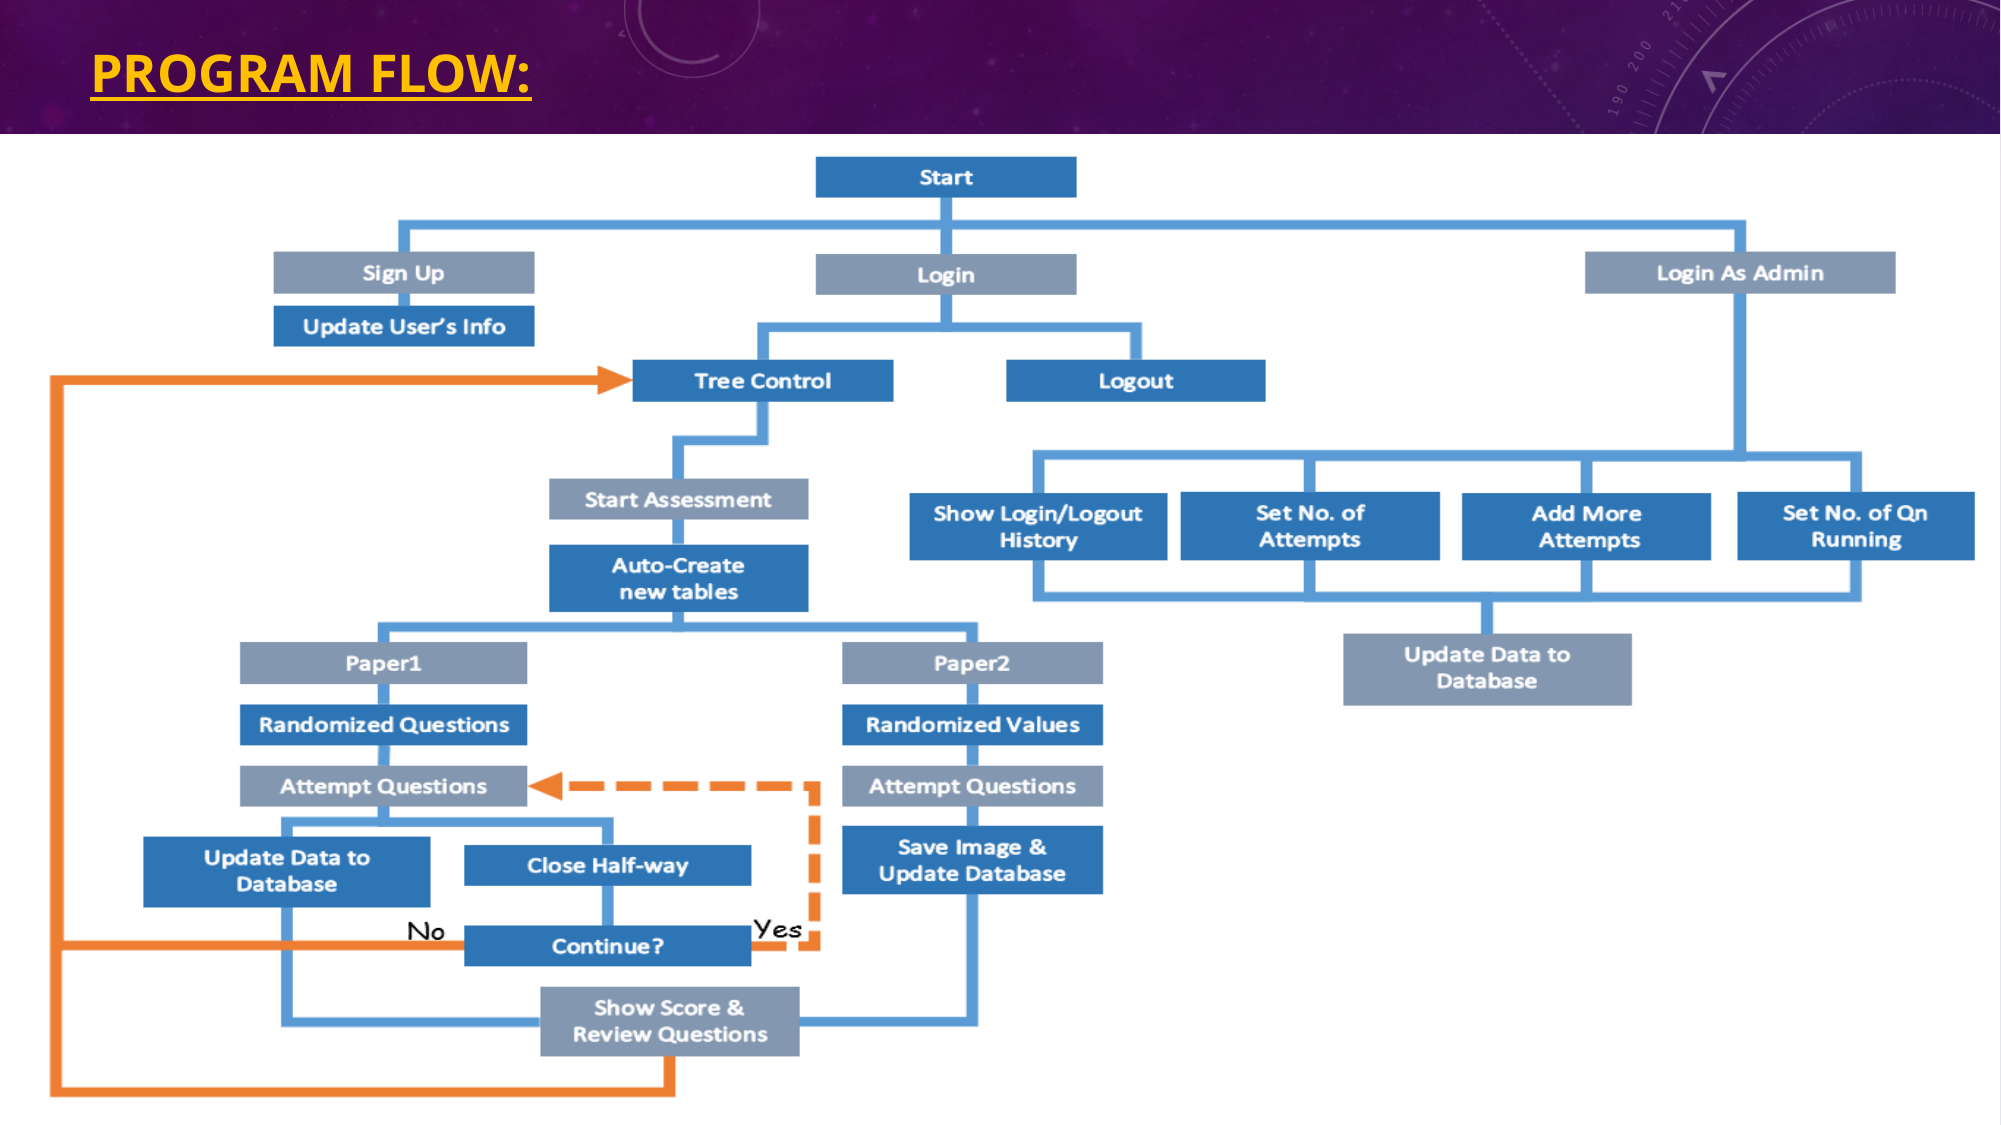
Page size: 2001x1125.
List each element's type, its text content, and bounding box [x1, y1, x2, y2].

title Program flow: [75, 36, 1210, 108]
picture [0, 0, 2001, 1125]
